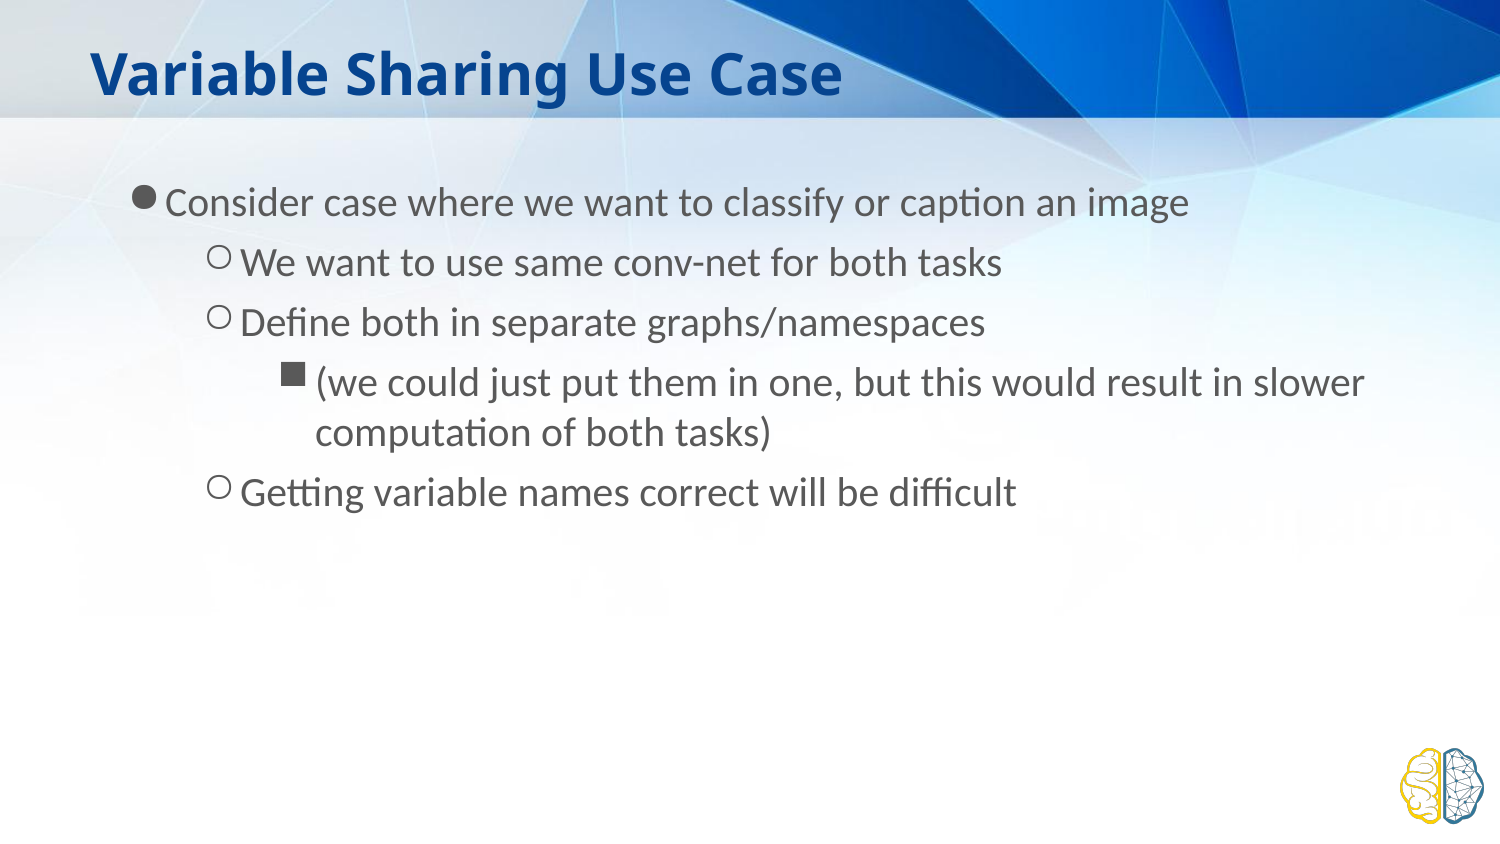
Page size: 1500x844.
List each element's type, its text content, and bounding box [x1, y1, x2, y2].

picture [0, 0, 1500, 844]
text_box Consider case where we want to classify or caption an image We want to use same conv-net for both tasks Define both in separate graphs/namespaces (we could just put them in one, but this would result in slower computation of both tasks) Getting variable names correct will be difficult [74, 159, 1425, 754]
title Variable Sharing Use Case [75, 21, 1425, 122]
